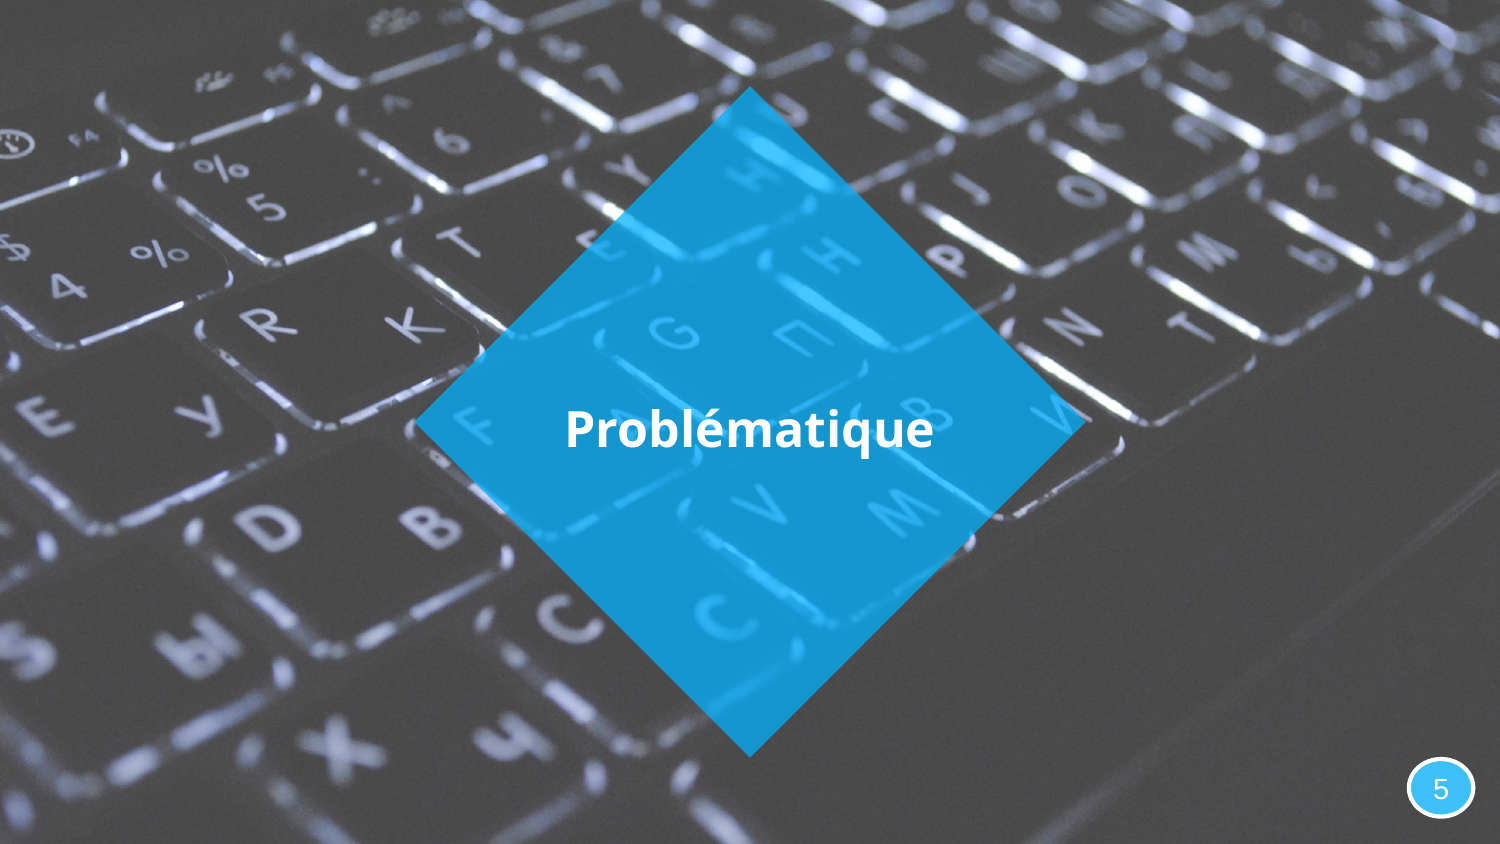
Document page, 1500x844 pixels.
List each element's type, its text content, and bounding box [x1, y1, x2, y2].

picture [414, 336, 1086, 758]
text_box 5 [1406, 756, 1476, 819]
title Problématique [500, 136, 1000, 473]
picture [700, 86, 800, 136]
